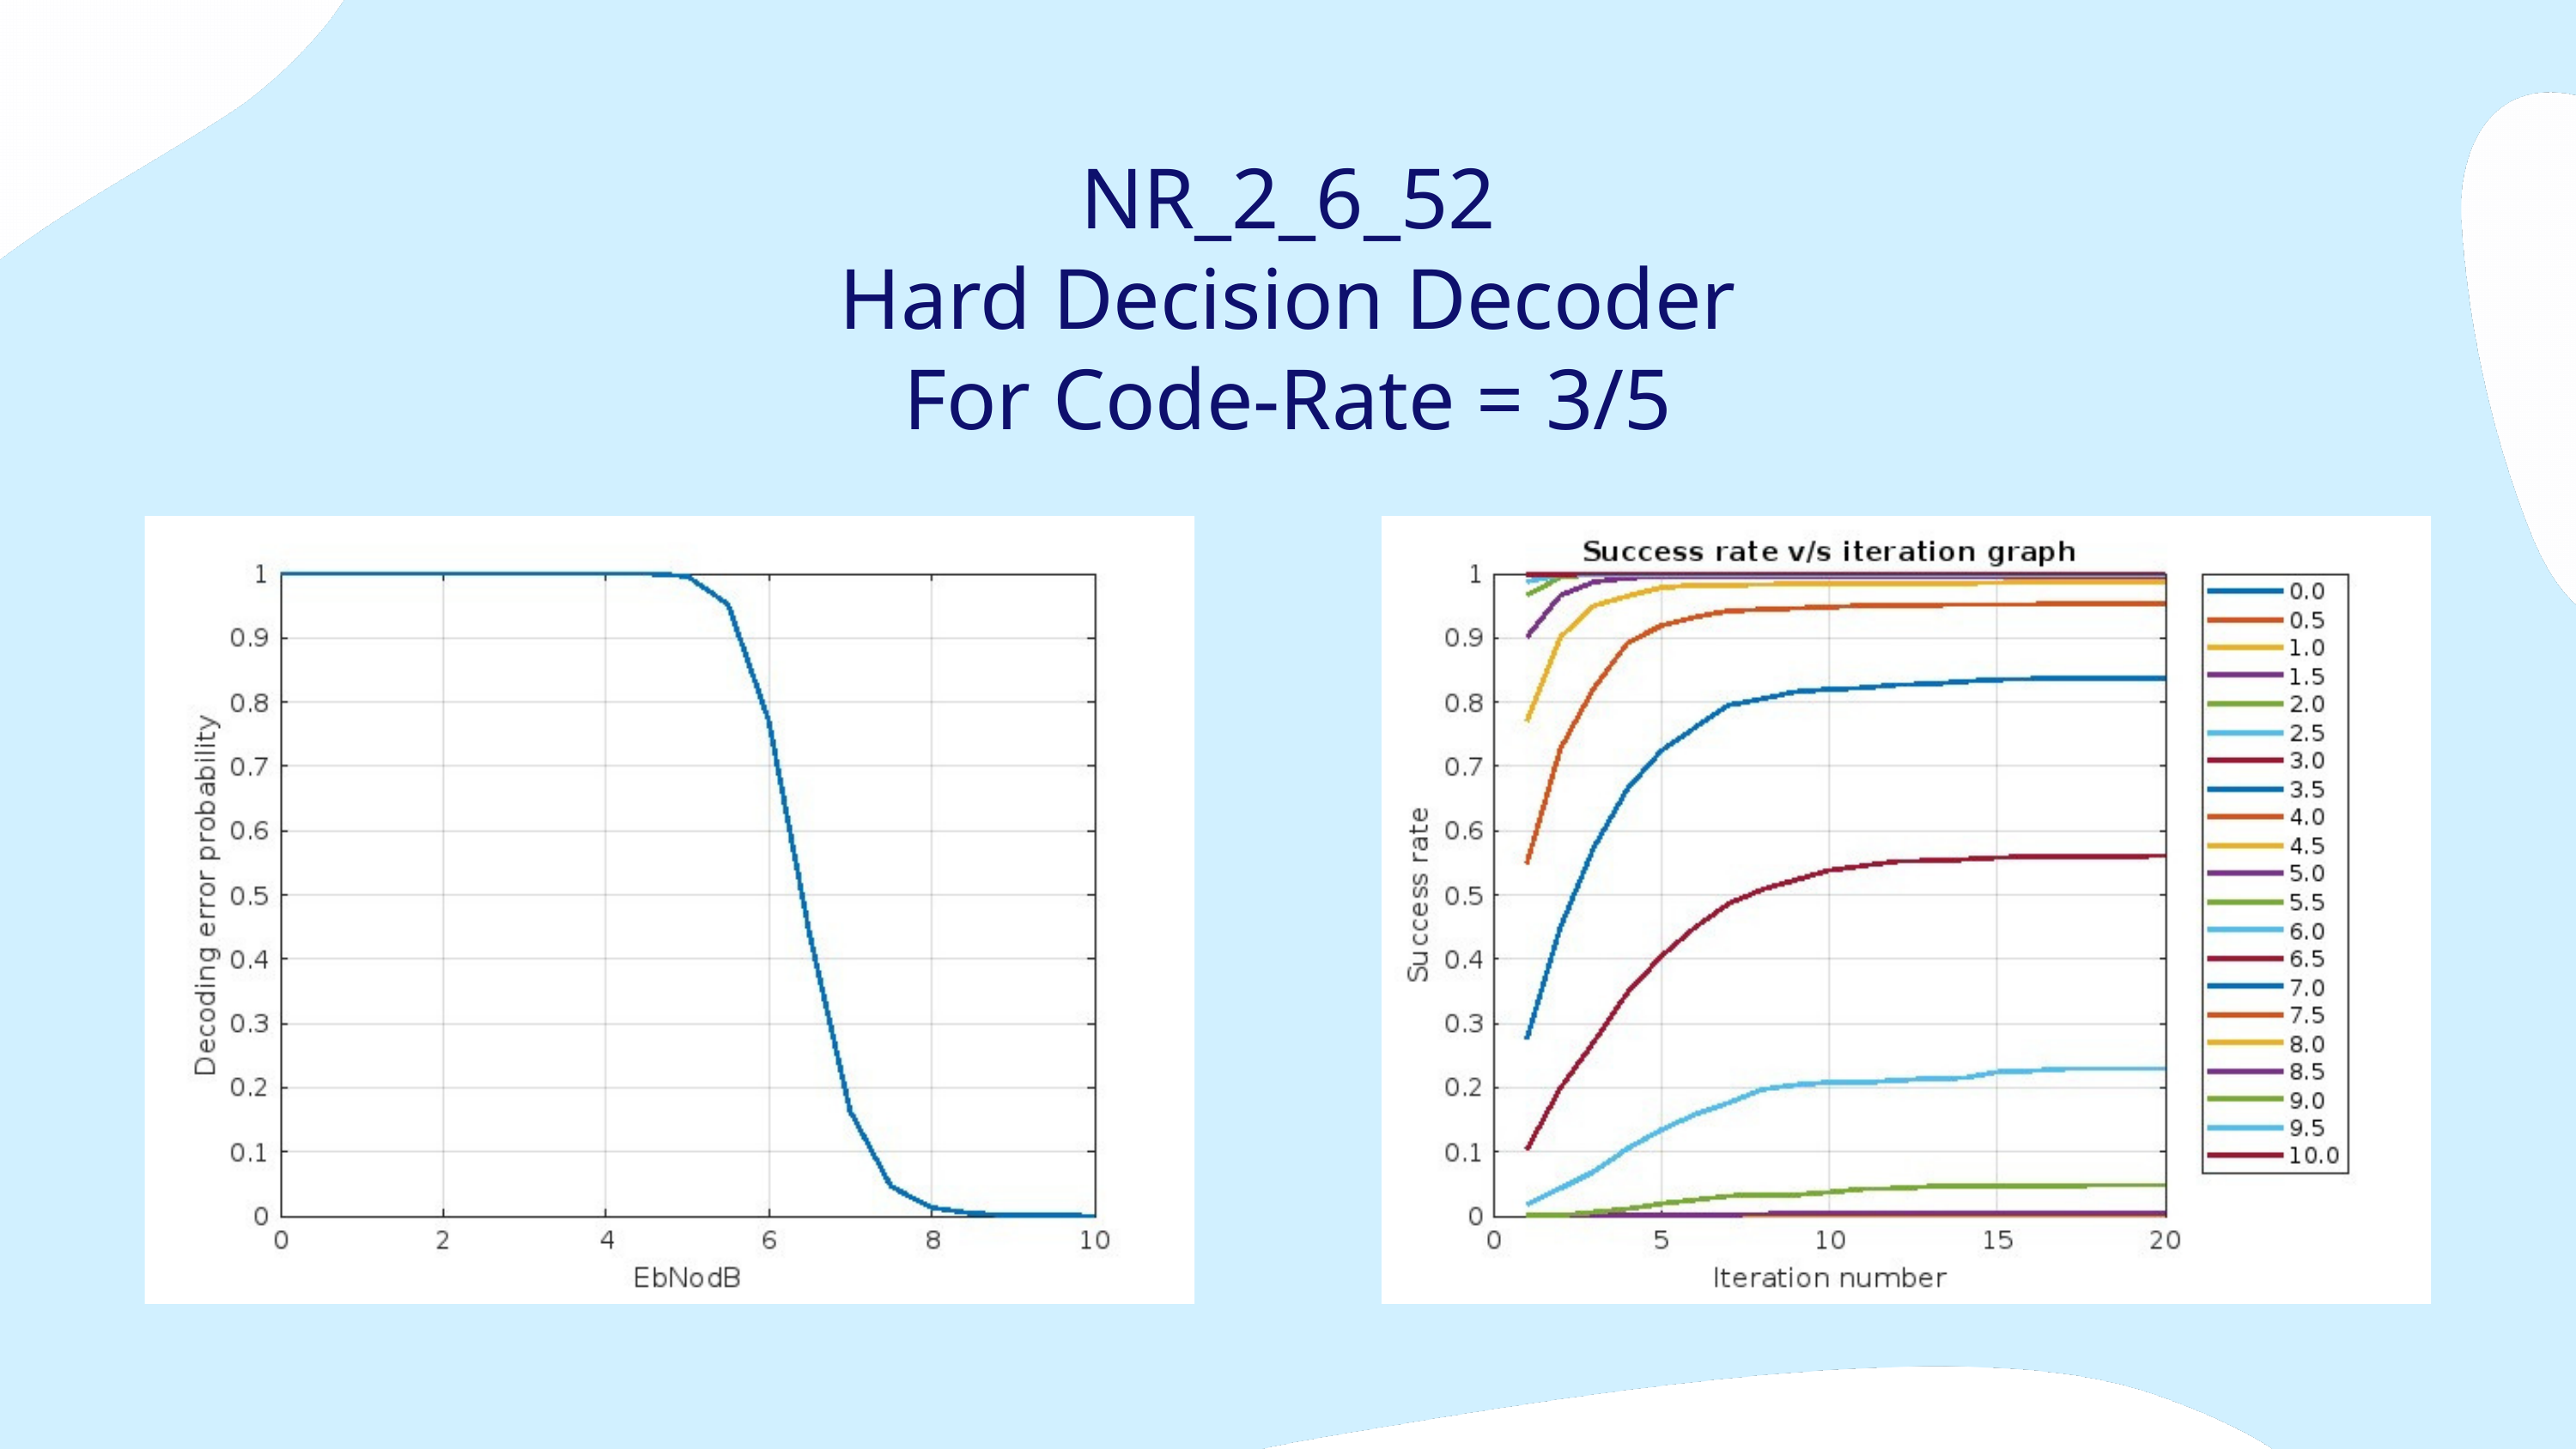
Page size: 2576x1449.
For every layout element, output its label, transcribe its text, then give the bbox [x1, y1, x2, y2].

text_box NR_2_6_52 Hard Decision Decoder For Code-Rate = 3/5 [820, 144, 1756, 446]
text_box [144, 516, 1195, 1304]
text_box [1381, 516, 2432, 1304]
text_box [0, 0, 368, 447]
text_box [1157, 1349, 2330, 1449]
text_box [2461, 92, 2576, 632]
